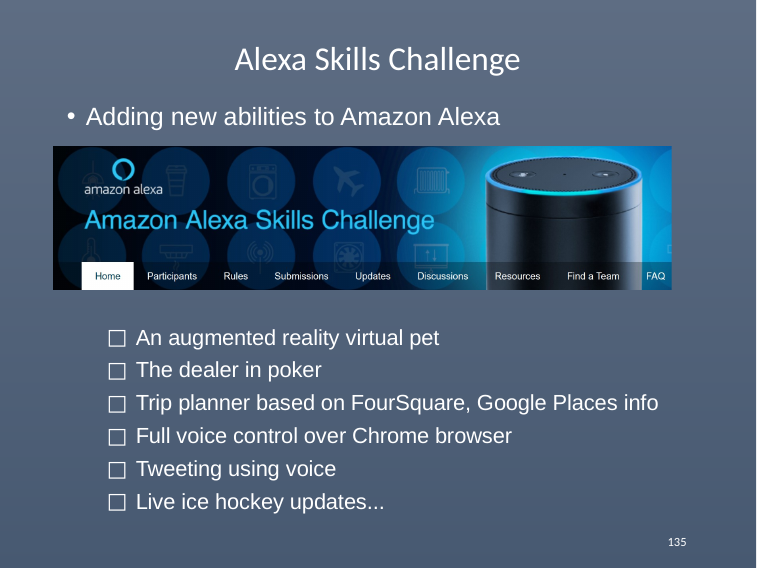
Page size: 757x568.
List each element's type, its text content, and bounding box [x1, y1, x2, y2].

slide_number 135 [534, 526, 705, 557]
title Alexa Skills Challenge [51, 9, 705, 96]
list Adding new abilities to Amazon Alexa An augmented reality virtual pet The dealer in poker Trip planner based on FourSquare, Google Places info Full voice control over Chrome browser Tweeting using voice Live ice hockey updates... [51, 96, 705, 522]
text_box [53, 146, 672, 290]
